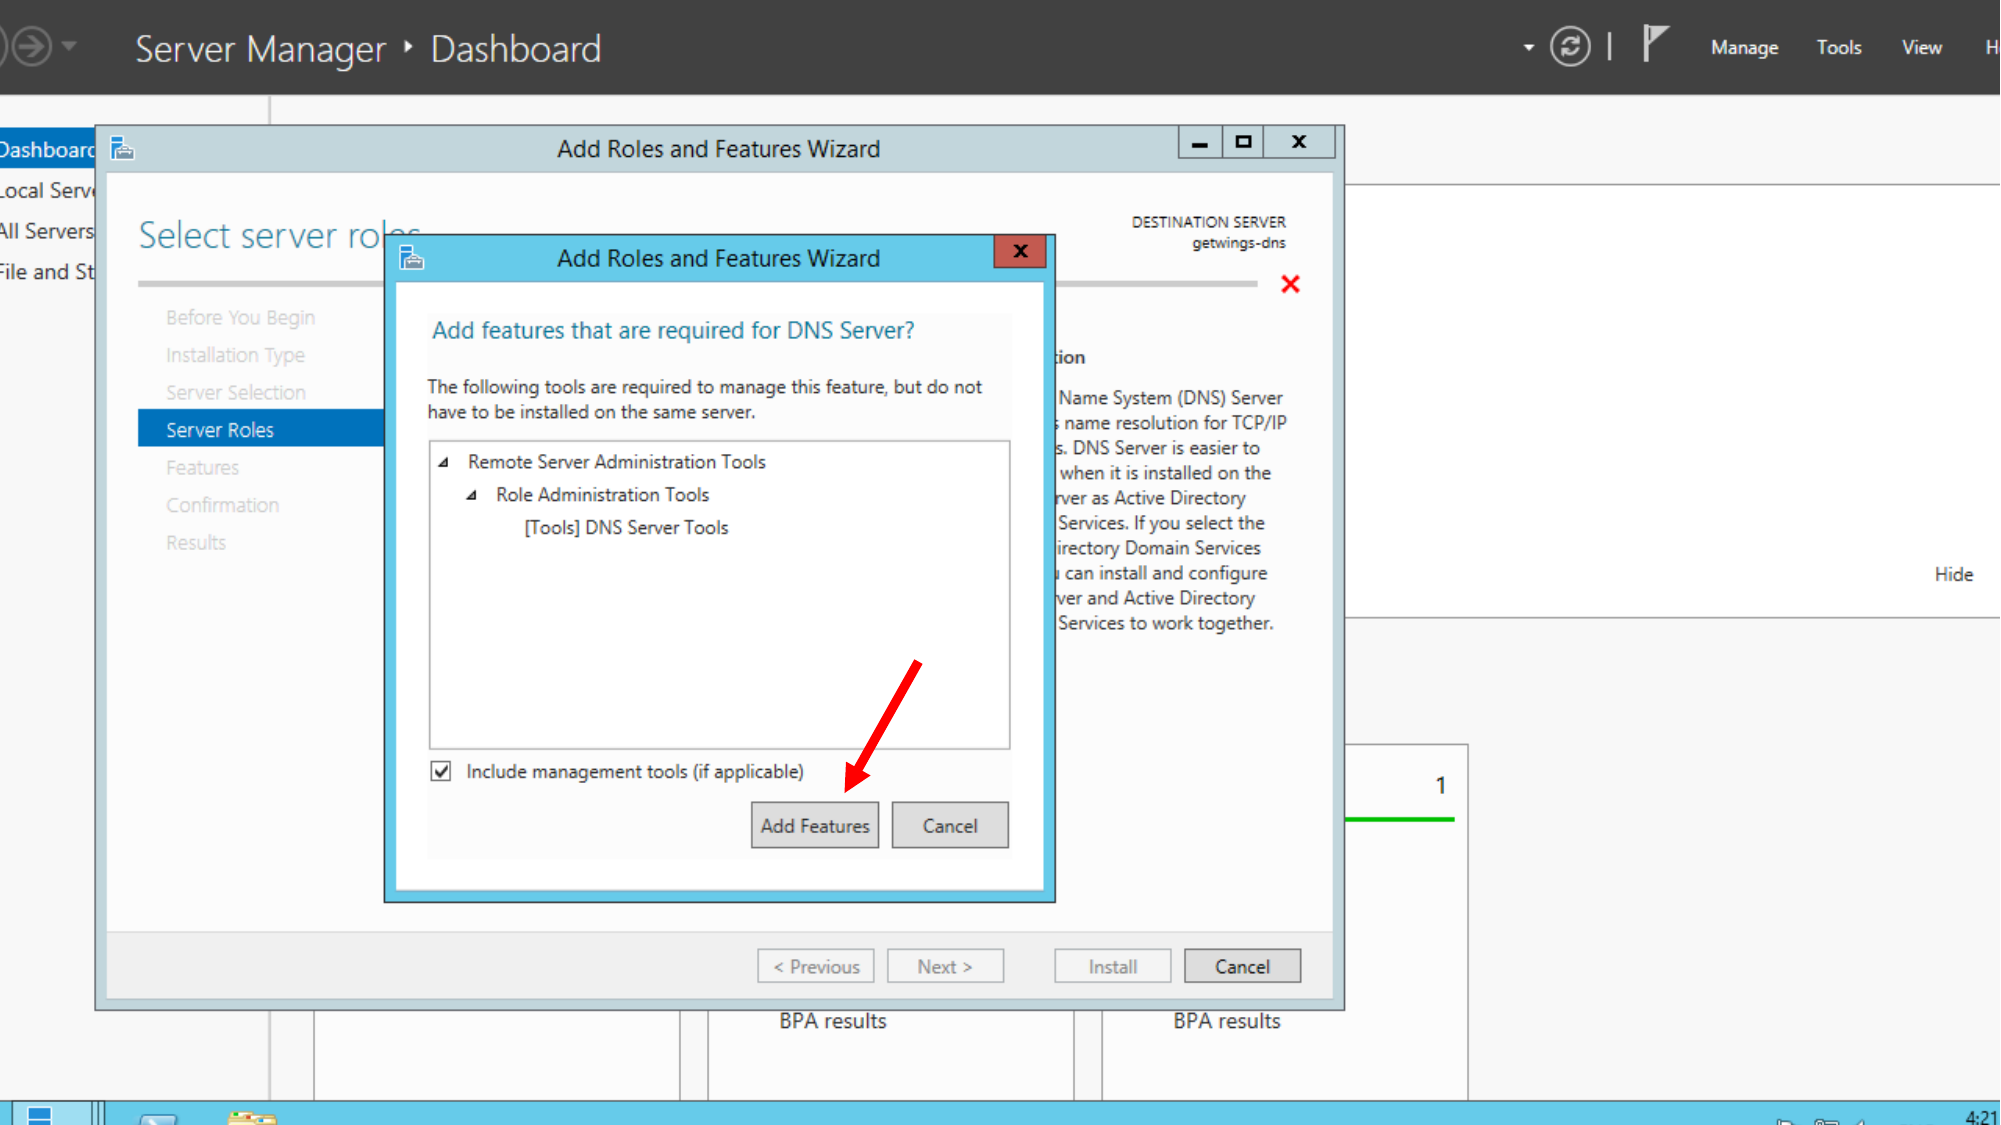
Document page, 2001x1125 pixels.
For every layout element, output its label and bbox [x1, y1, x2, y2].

picture [0, 0, 2000, 1125]
text_box [844, 661, 919, 794]
